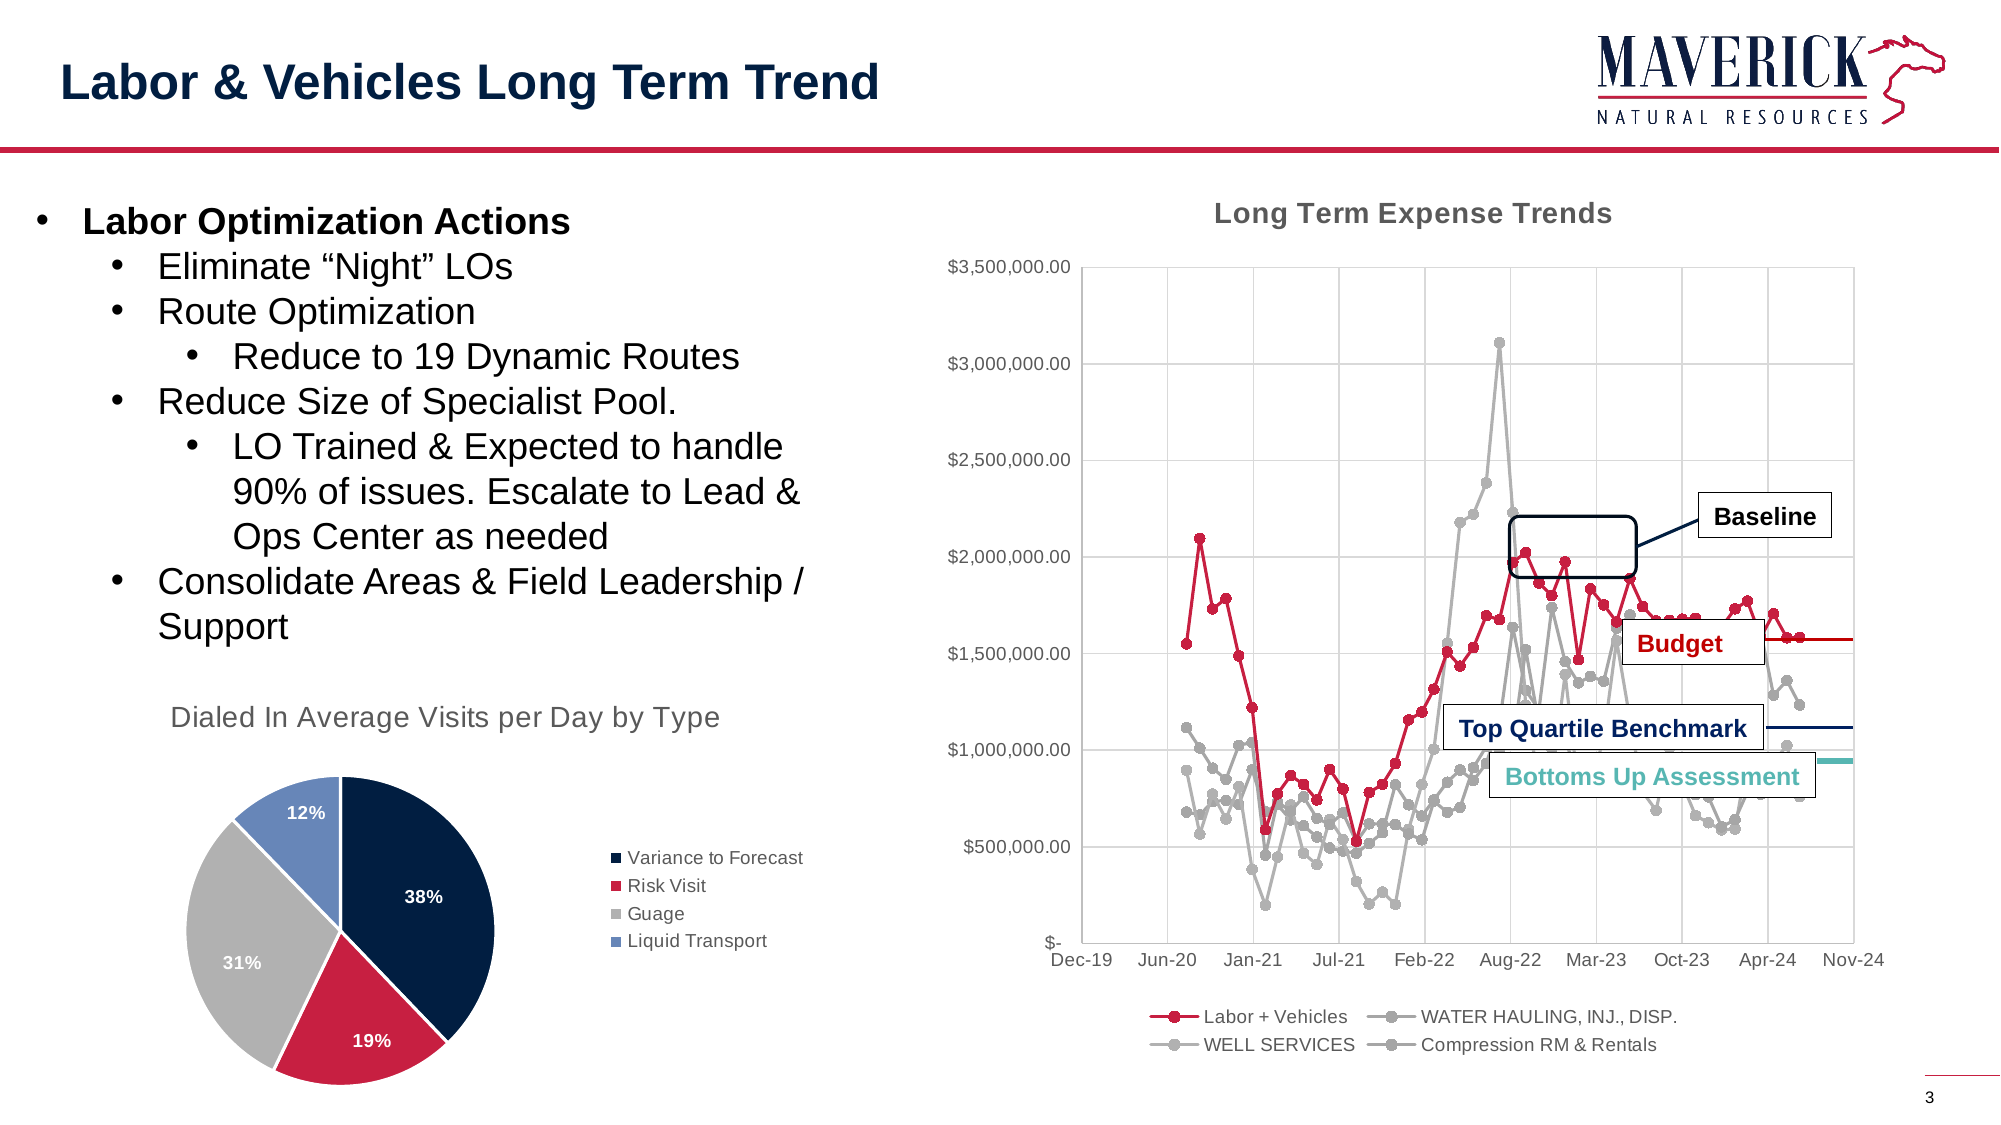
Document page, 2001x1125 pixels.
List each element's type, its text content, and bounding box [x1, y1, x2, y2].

text_box Labor Optimization Actions Eliminate “Night” LOs Route Optimization Reduce to 19 Dynamic Routes Reduce Size of Specialist Pool. LO Trained & Expected to handle 90% of issues. Escalate to Lead & Ops Center as needed Consolidate Areas & Field Leadership / Support [21, 189, 872, 790]
picture [1590, 31, 1950, 129]
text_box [1636, 517, 1704, 547]
chart [923, 162, 1905, 1062]
chart [71, 674, 822, 1125]
title Labor & Vehicles Long Term Trend [60, 27, 1530, 140]
slide_number 3 [1925, 1086, 2000, 1125]
